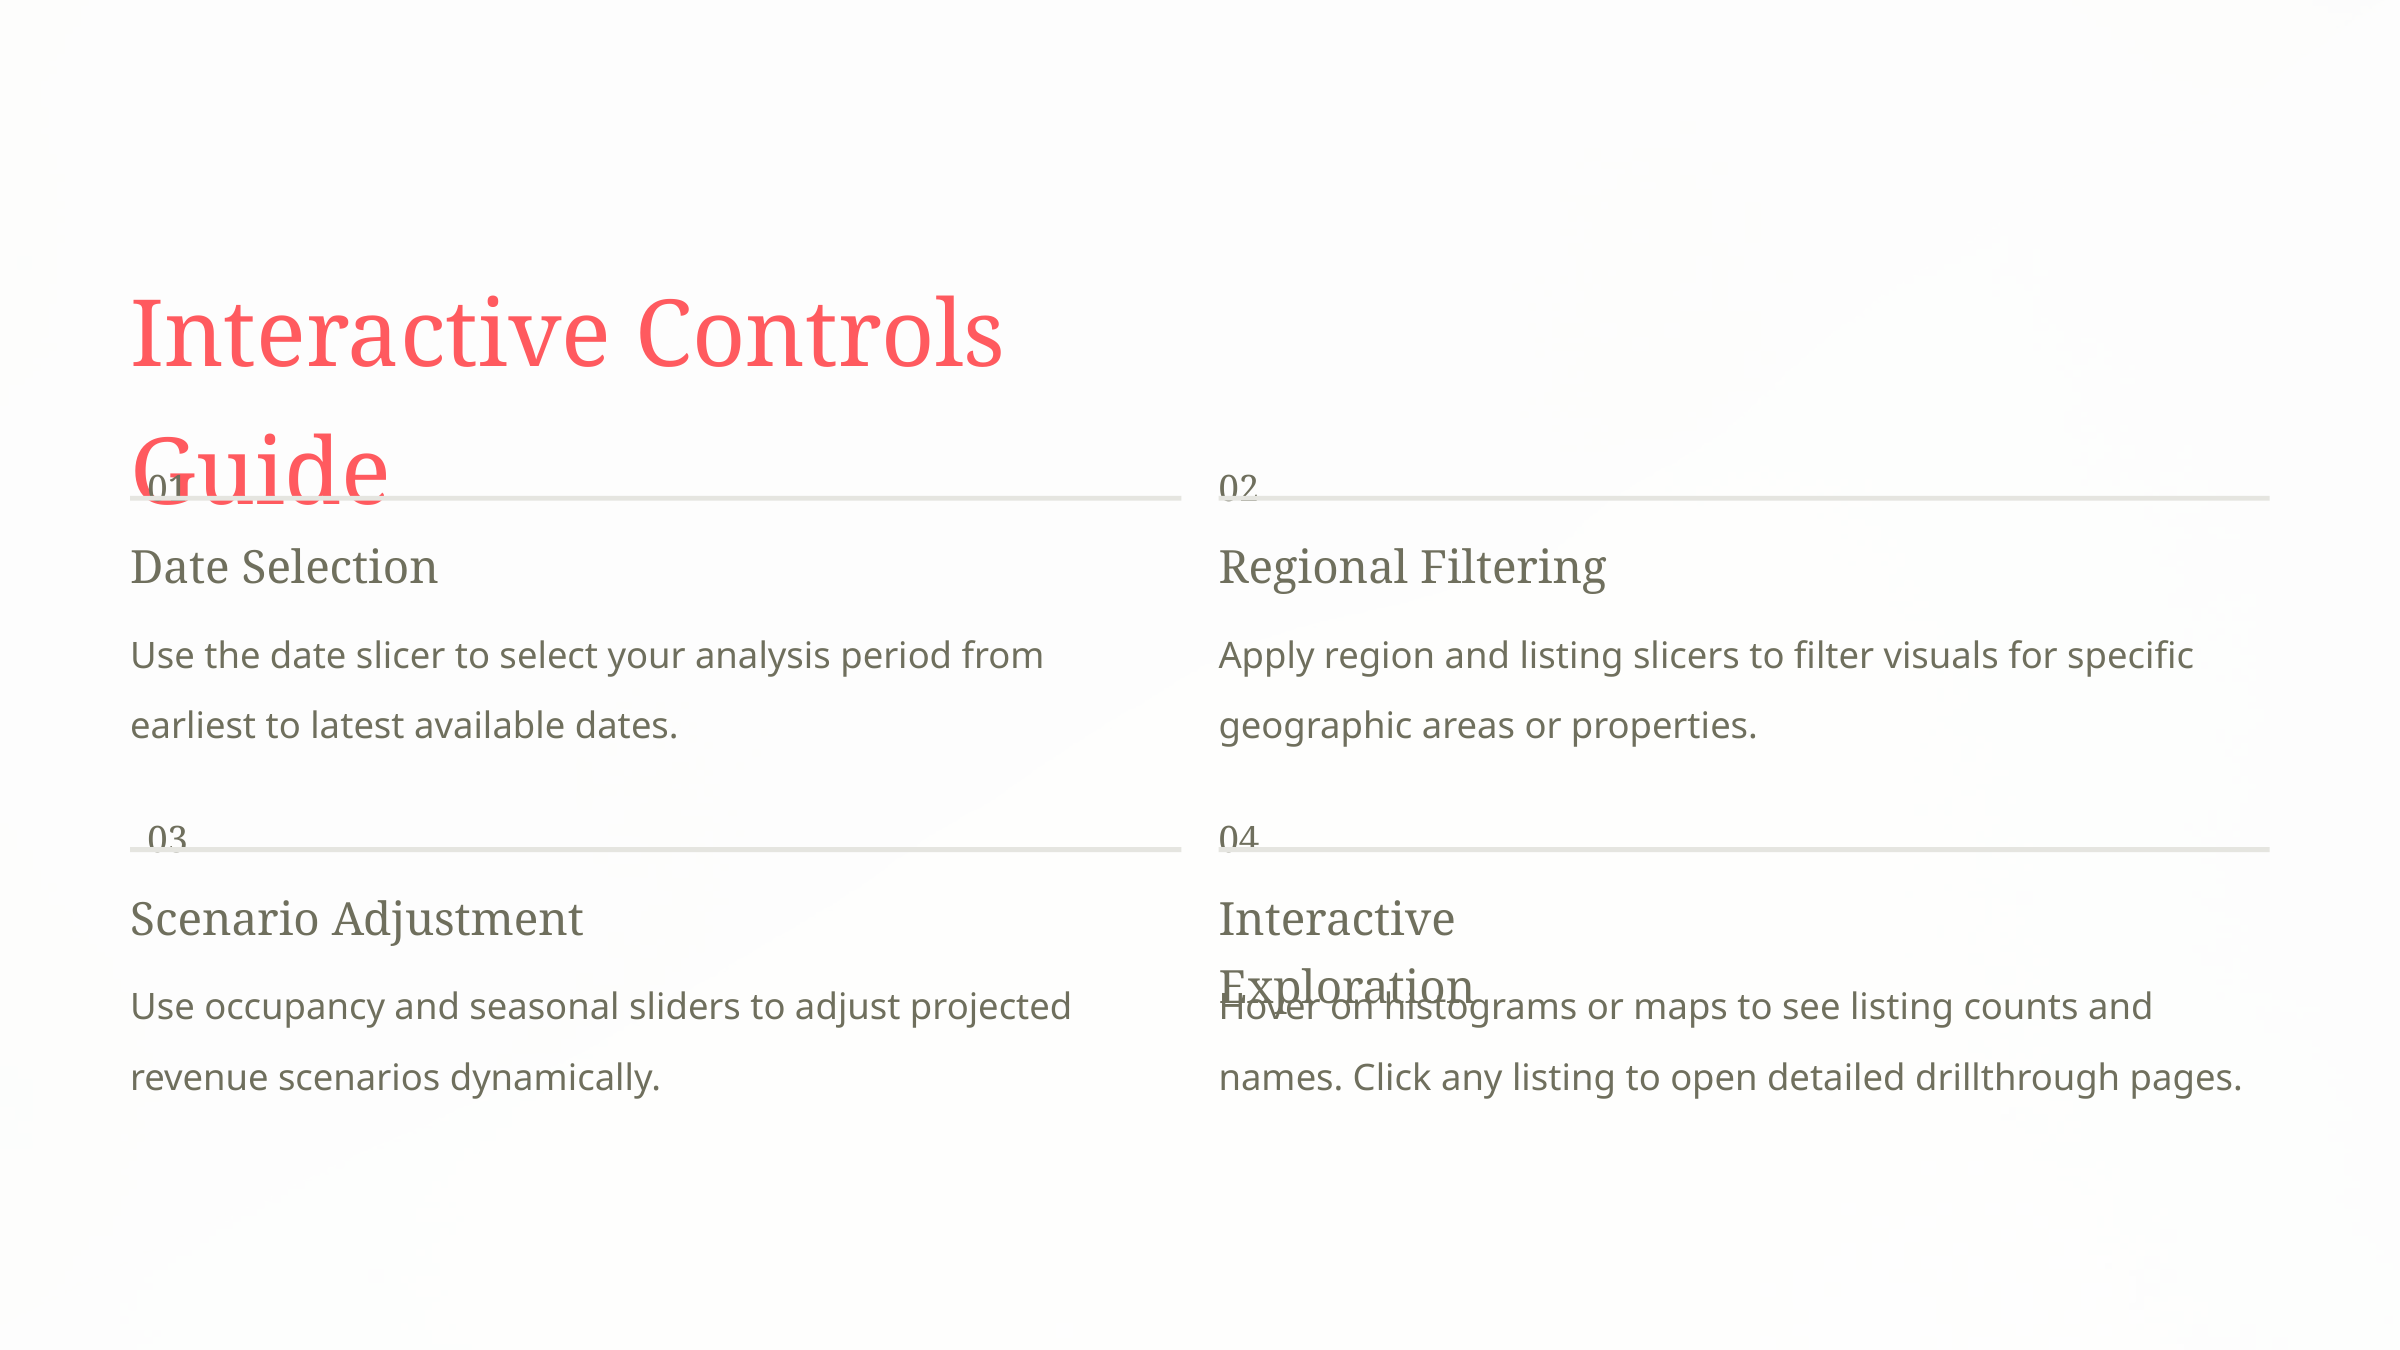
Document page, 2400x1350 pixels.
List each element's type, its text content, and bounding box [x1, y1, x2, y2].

text_box [130, 847, 1182, 853]
text_box Scenario Adjustment [130, 875, 596, 934]
text_box 01 [147, 437, 210, 484]
text_box Use occupancy and seasonal sliders to adjust projected revenue scenarios dynamically. [130, 956, 1182, 1076]
text_box Interactive Controls Guide [130, 246, 1220, 364]
text_box Interactive Exploration [1218, 875, 1697, 934]
text_box Use the date slicer to select your analysis period from earliest to latest available dates. [130, 604, 1182, 724]
text_box Date Selection [130, 524, 596, 583]
text_box [1218, 495, 2270, 501]
text_box 02 [1218, 437, 1282, 484]
text_box Regional Filtering [1218, 524, 1684, 583]
text_box 04 [1218, 788, 1282, 836]
text_box [130, 495, 1182, 501]
text_box Apply region and listing slicers to filter visuals for specific geographic areas or properties. [1218, 604, 2270, 724]
text_box [1218, 847, 2270, 853]
text_box Hover on histograms or maps to see listing counts and names. Click any listing to open detailed drillthrough pages. [1218, 956, 2270, 1076]
text_box 03 [147, 788, 210, 836]
